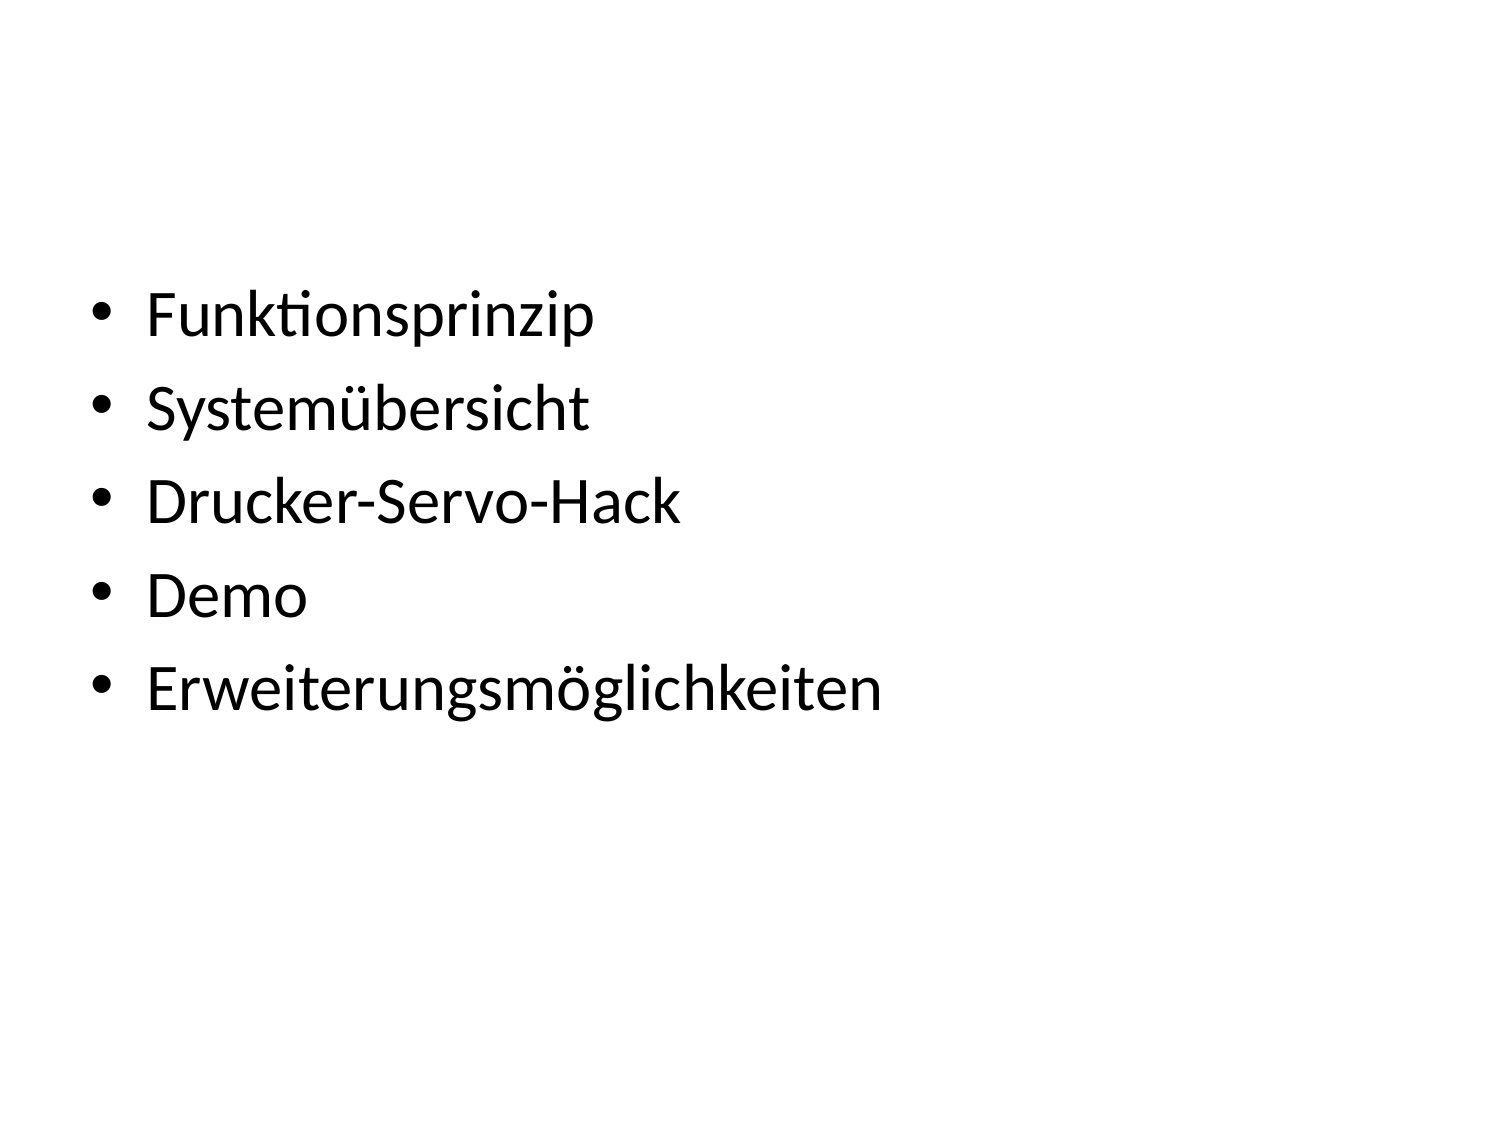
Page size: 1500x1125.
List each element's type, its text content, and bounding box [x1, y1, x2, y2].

list Funktionsprinzip Systemübersicht Drucker-Servo-Hack Demo Erweiterungsmöglichkeiten [75, 262, 1425, 1005]
